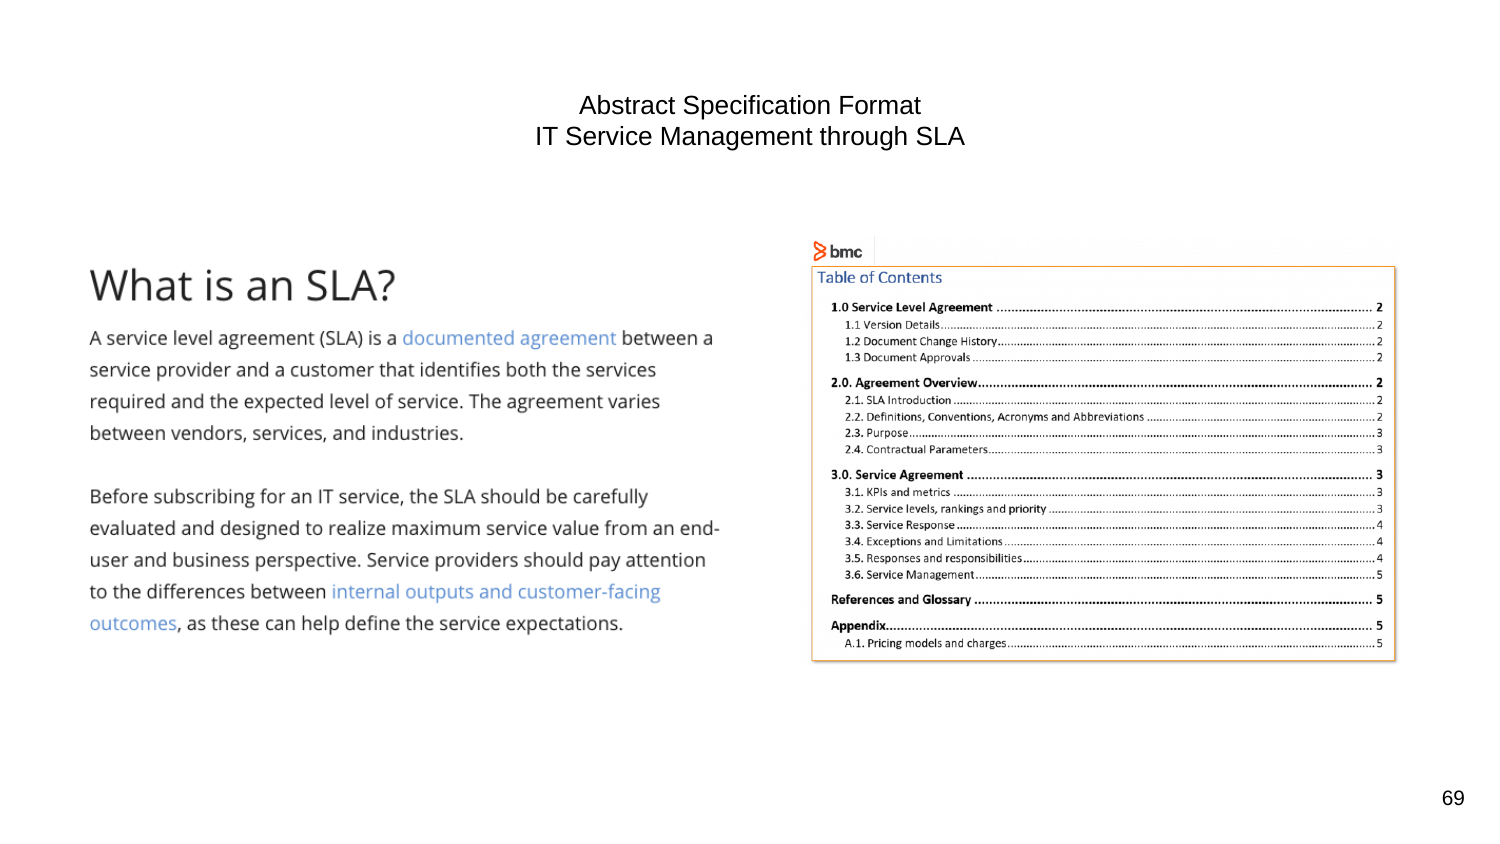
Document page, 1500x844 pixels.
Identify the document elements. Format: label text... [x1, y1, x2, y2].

picture [801, 236, 1400, 665]
title Abstract Specification Format IT Service Management through SLA [51, 72, 1449, 167]
picture [50, 236, 733, 665]
slide_number 69 [1389, 764, 1480, 830]
